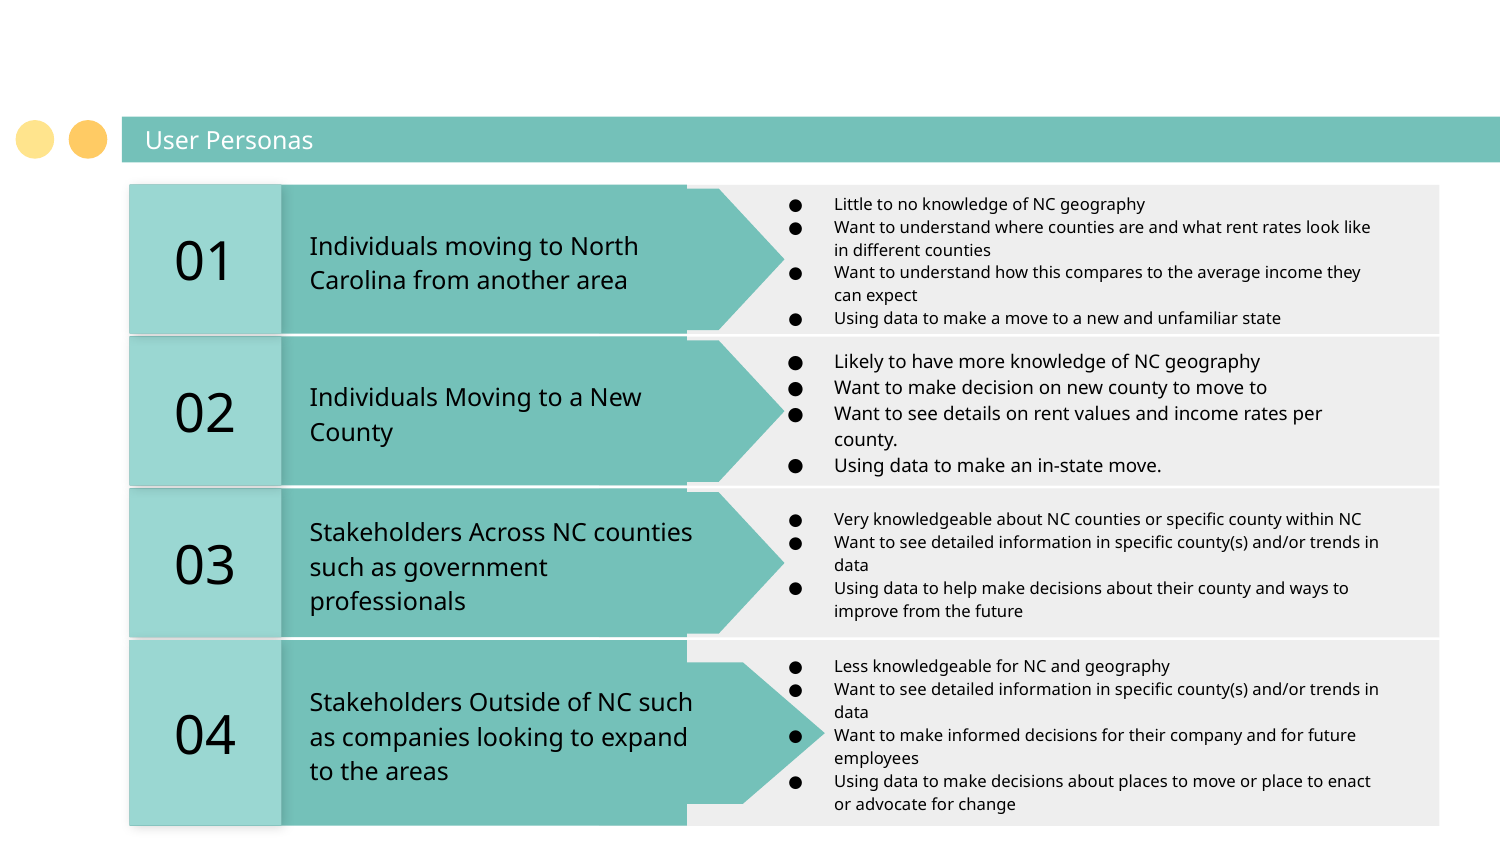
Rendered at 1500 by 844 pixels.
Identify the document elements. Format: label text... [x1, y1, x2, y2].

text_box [129, 184, 1440, 335]
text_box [129, 639, 1440, 827]
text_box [129, 492, 1440, 638]
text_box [129, 340, 1440, 486]
title User Personas [129, 118, 952, 170]
